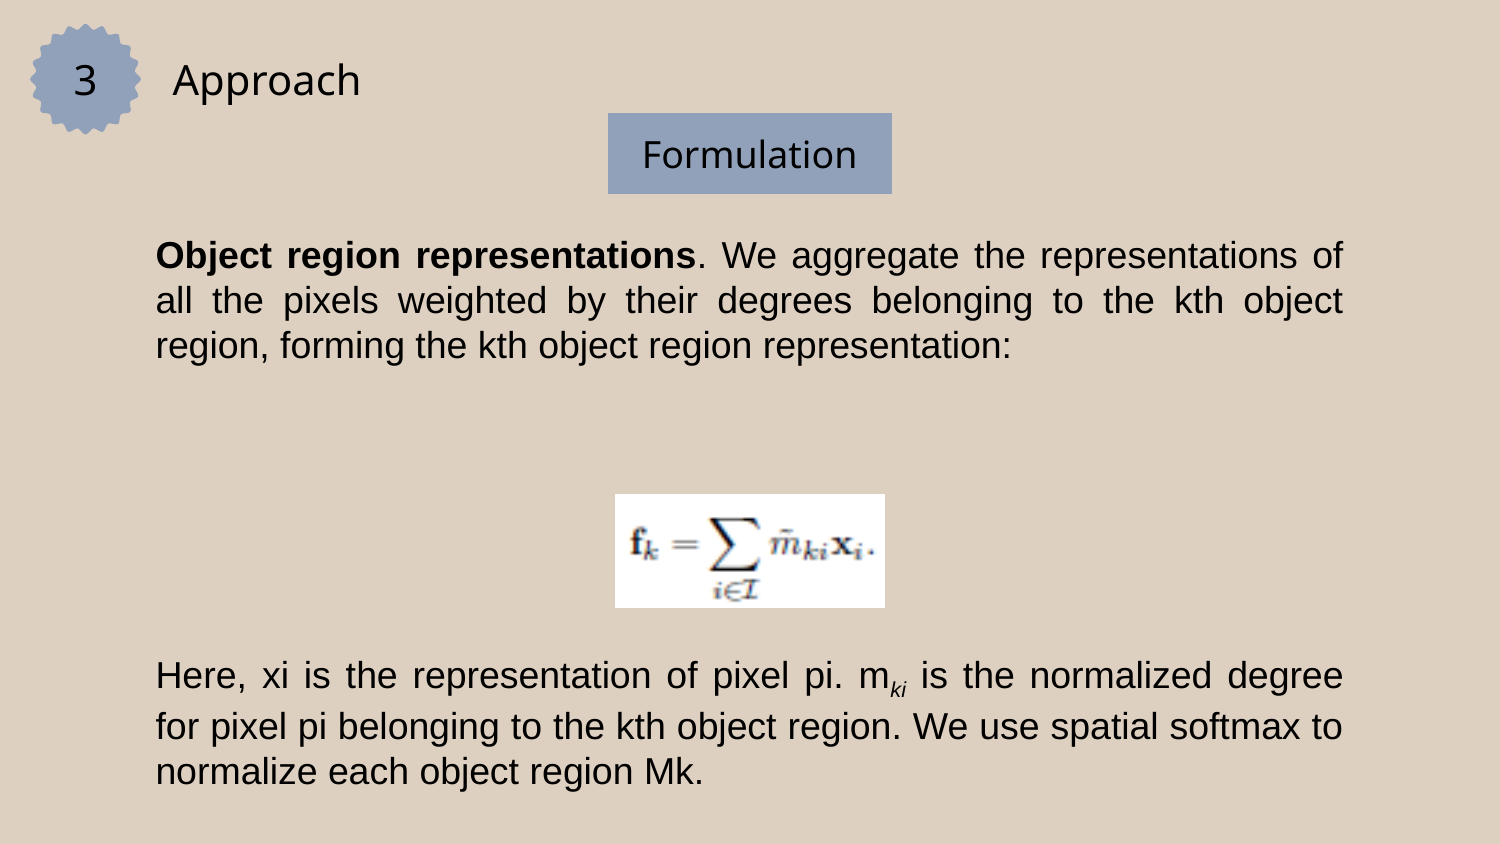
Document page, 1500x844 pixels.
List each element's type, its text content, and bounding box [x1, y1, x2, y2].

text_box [29, 23, 413, 135]
text_box Object region representations. We aggregate the representations of all the pixels weighted by their degrees belonging to the kth object region, forming the kth object region representation: Here, xi is the representation of pixel pi. mki is the normalized degree for pixel pi belonging to the kth object region. We use spatial softmax to normalize each object region Mk. [140, 223, 1359, 800]
picture [614, 494, 886, 608]
text_box Formulation [608, 113, 892, 194]
